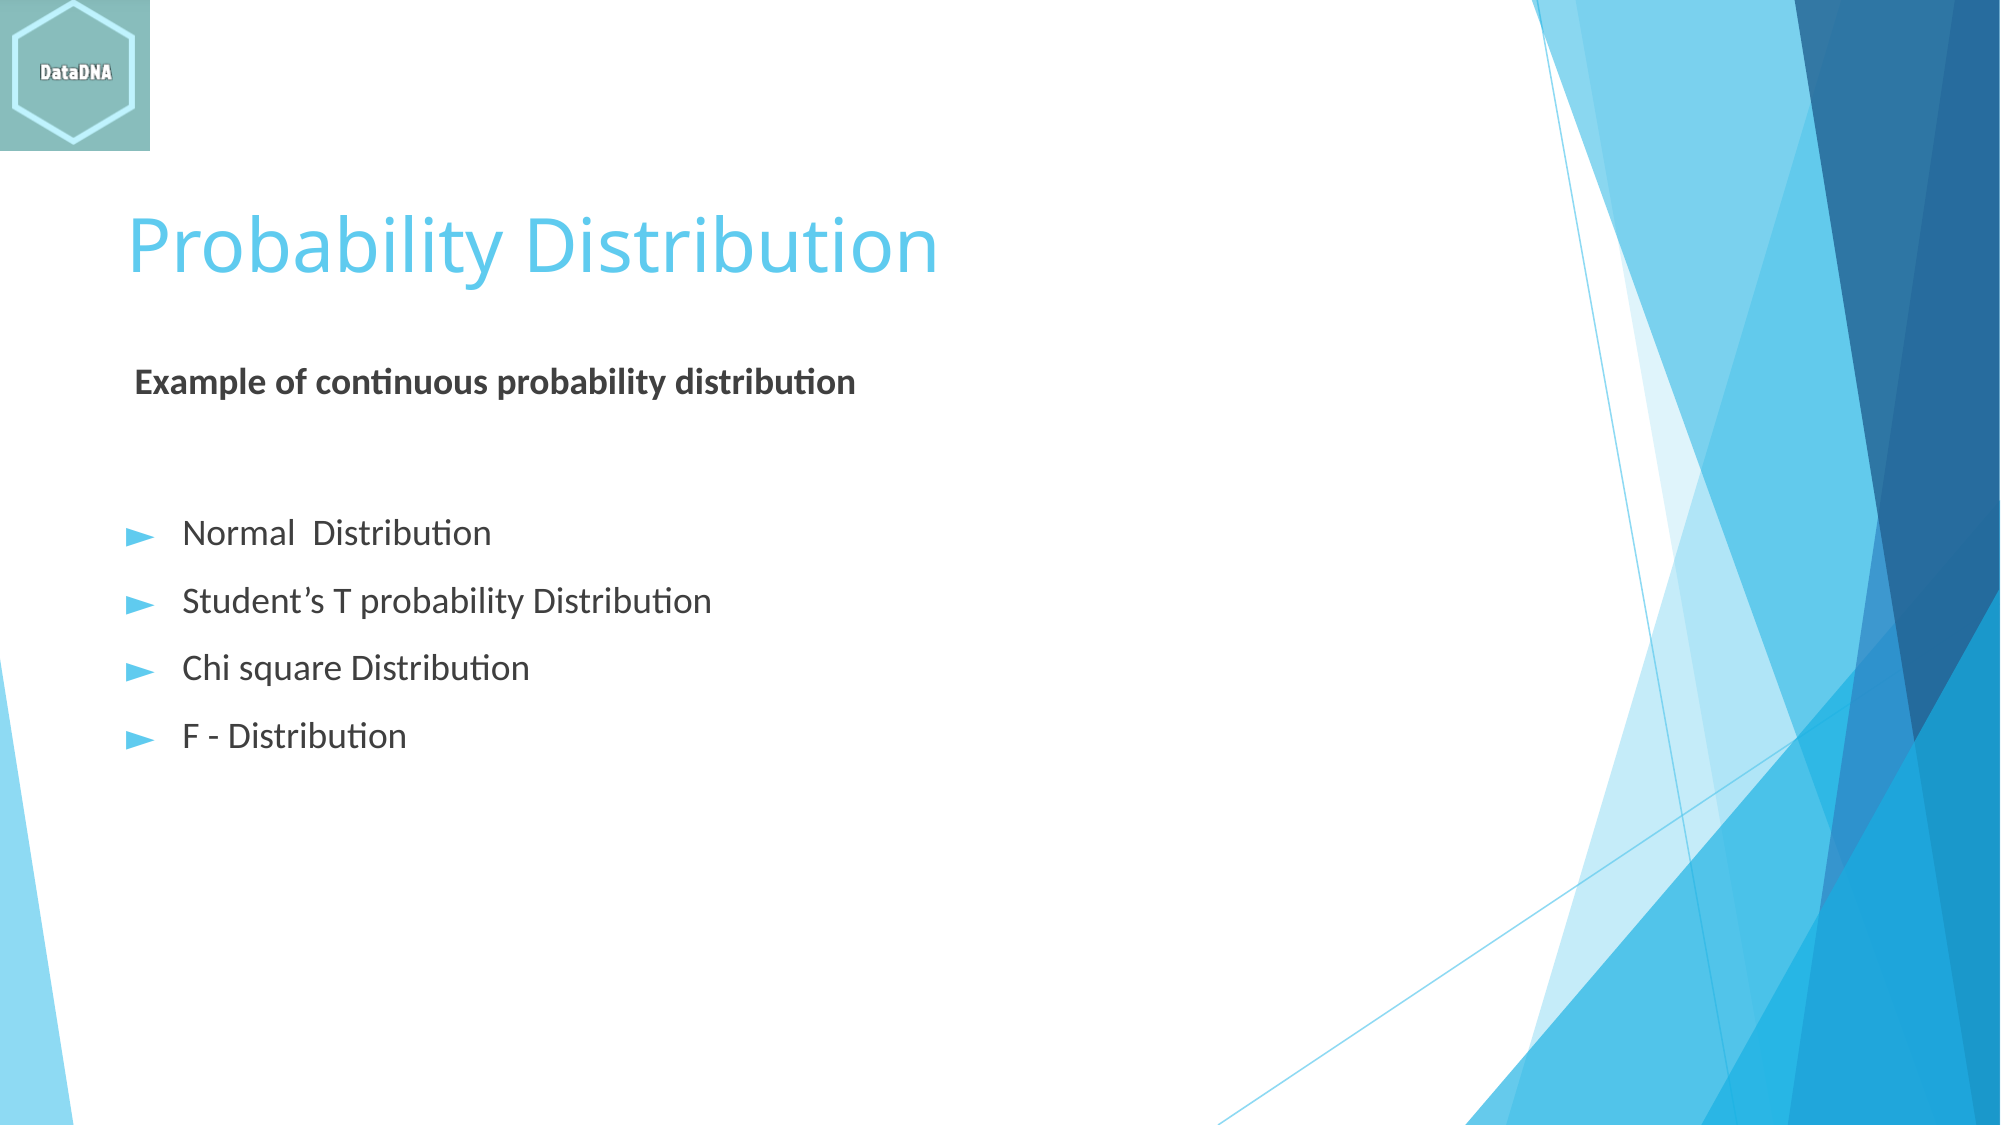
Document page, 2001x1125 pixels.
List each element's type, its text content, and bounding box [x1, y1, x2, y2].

picture [0, 0, 150, 151]
title Probability Distribution [111, 99, 1522, 317]
list Example of continuous probability distribution Normal Distribution Student’s T probability Distribution Chi square Distribution F - Distribution [111, 354, 1838, 992]
